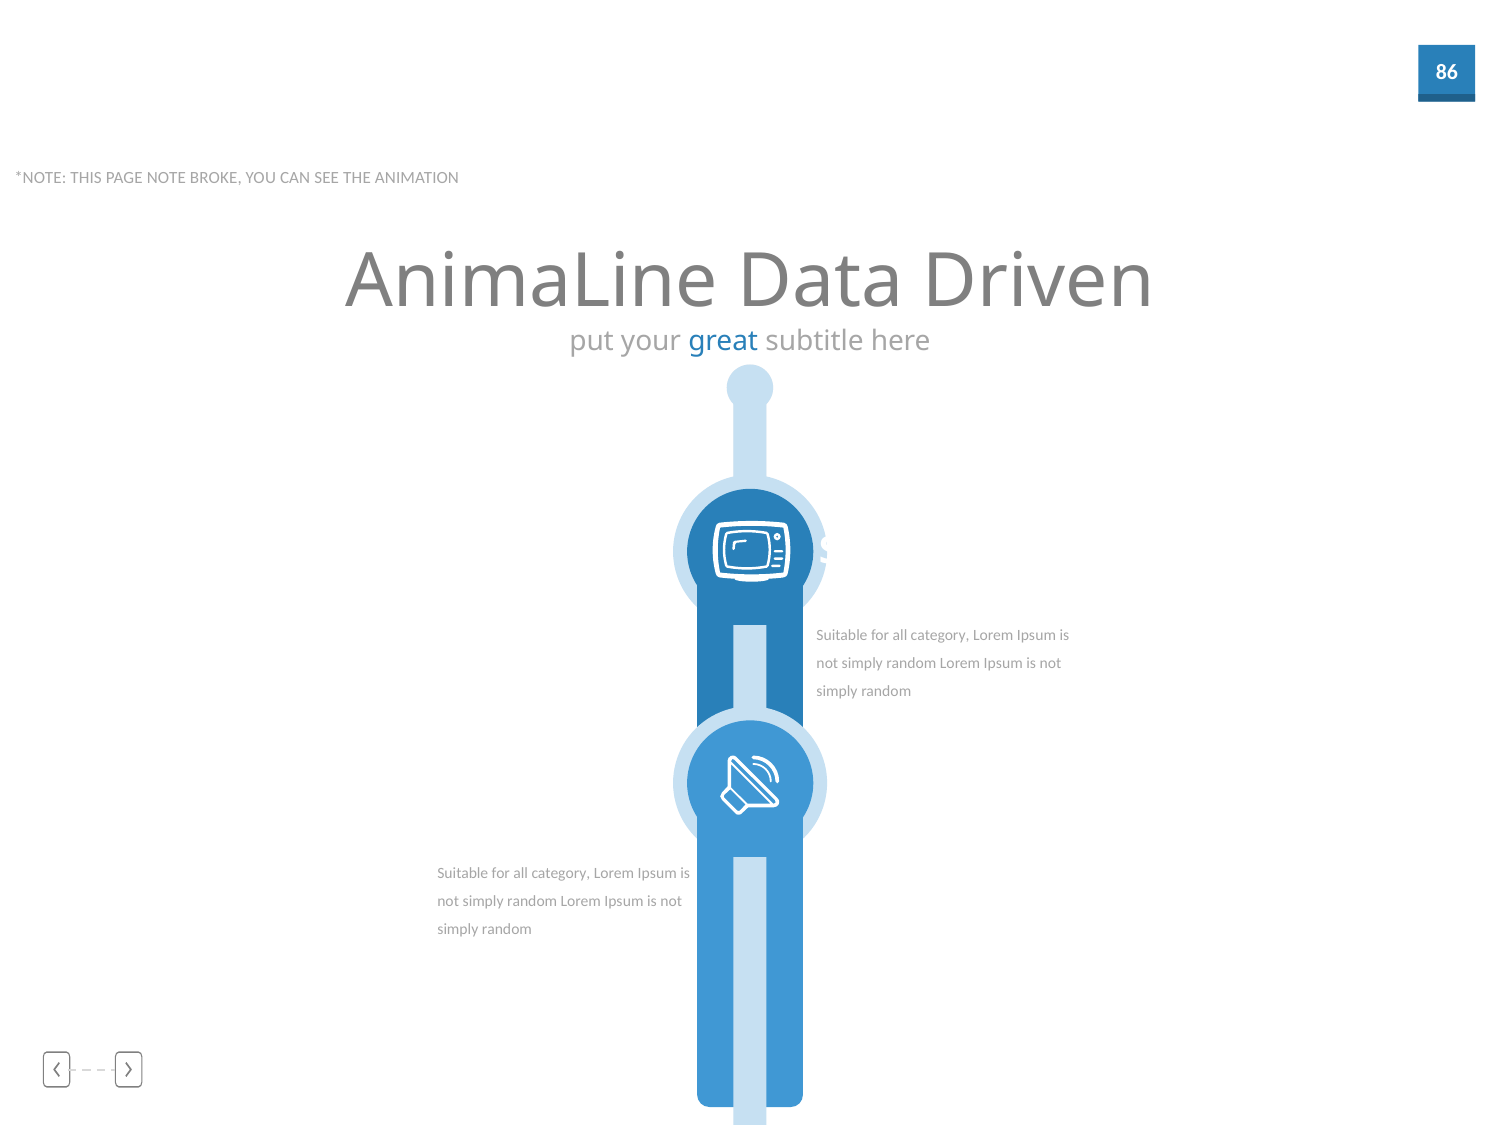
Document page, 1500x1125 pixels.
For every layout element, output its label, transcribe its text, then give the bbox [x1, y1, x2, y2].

text_box [732, 406, 767, 474]
text_box *NOTE: THIS PAGE NOTE BROKE, YOU CAN SEE THE ANIMATION [0, 159, 476, 195]
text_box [425, 705, 1074, 861]
text_box Suitable for all category, Lorem Ipsum is not simply random Lorem Ipsum is not simply random [801, 607, 1098, 736]
text_box [732, 629, 767, 705]
text_box Suitable for all category, Lorem Ipsum is not simply random Lorem Ipsum is not simply random [422, 845, 718, 974]
text_box put your great subtitle here [554, 330, 946, 364]
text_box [425, 474, 1074, 629]
text_box AnimaLine Data Driven [330, 224, 1170, 330]
text_box [725, 363, 775, 412]
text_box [719, 755, 780, 815]
text_box [732, 861, 767, 1125]
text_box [711, 520, 792, 582]
